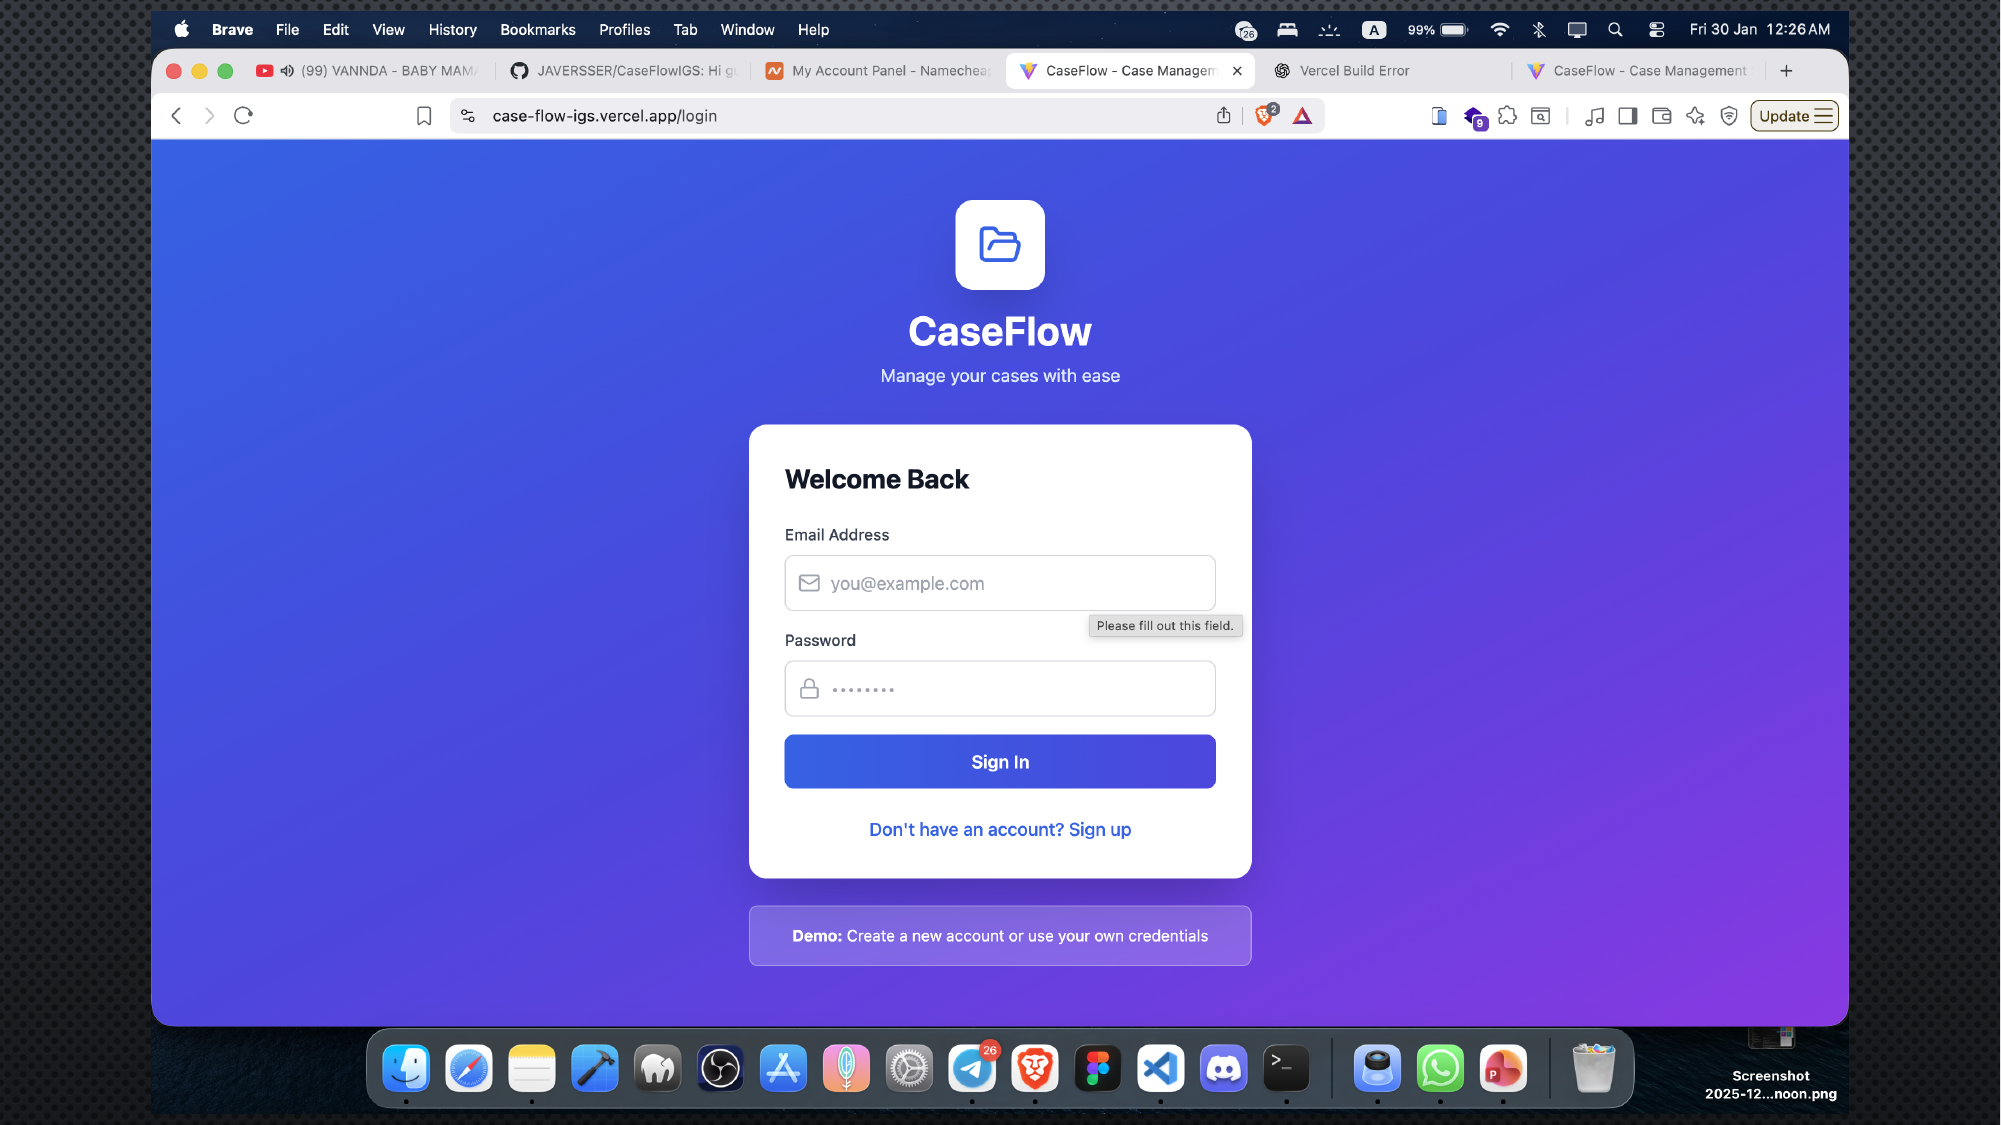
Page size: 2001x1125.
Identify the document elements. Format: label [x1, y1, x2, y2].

picture [151, 11, 1849, 1114]
